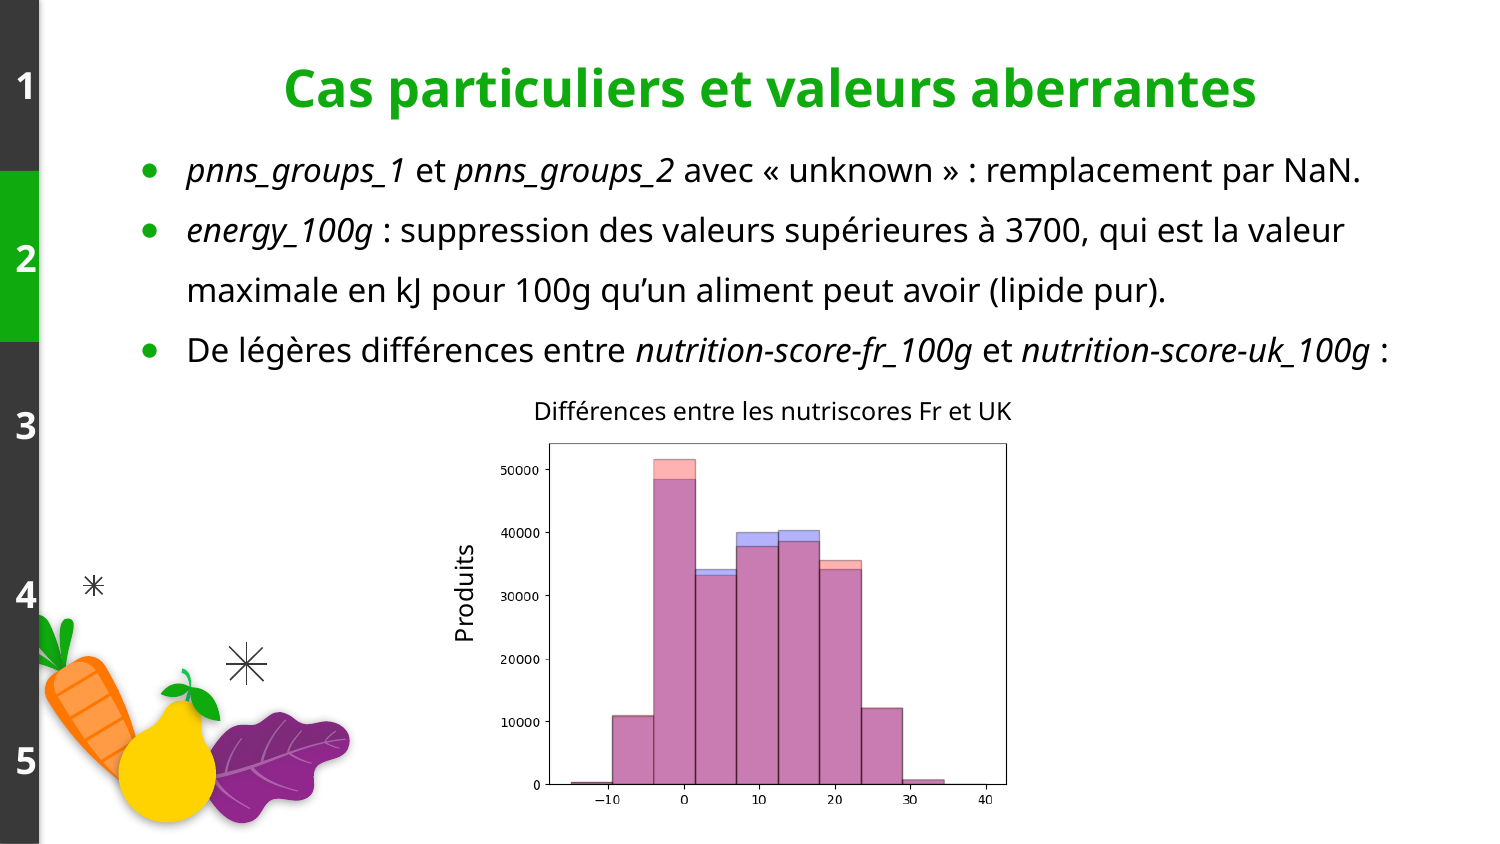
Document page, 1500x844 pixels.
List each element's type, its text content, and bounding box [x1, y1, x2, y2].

title Cas particuliers et valeurs aberrantes [46, 38, 1500, 133]
text_box 1 [0, 55, 40, 115]
text_box [0, 169, 41, 344]
text_box 2 [0, 227, 40, 287]
text_box [0, 0, 41, 169]
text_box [440, 372, 1085, 815]
text_box pnns_groups_1 et pnns_groups_2 avec « unknown » : remplacement par NaN. energy_100g : suppression des valeurs supérieures à 3700, qui est la valeur maximale en kJ pour 100g qu’un aliment peut avoir (lipide pur). De légères différences entre nutrition-score-fr_100g et nutrition-score-uk_100g : [124, 121, 1460, 377]
text_box 4 [0, 563, 39, 624]
text_box 3 [0, 394, 40, 455]
text_box 5 [0, 730, 39, 790]
text_box [0, 344, 41, 844]
